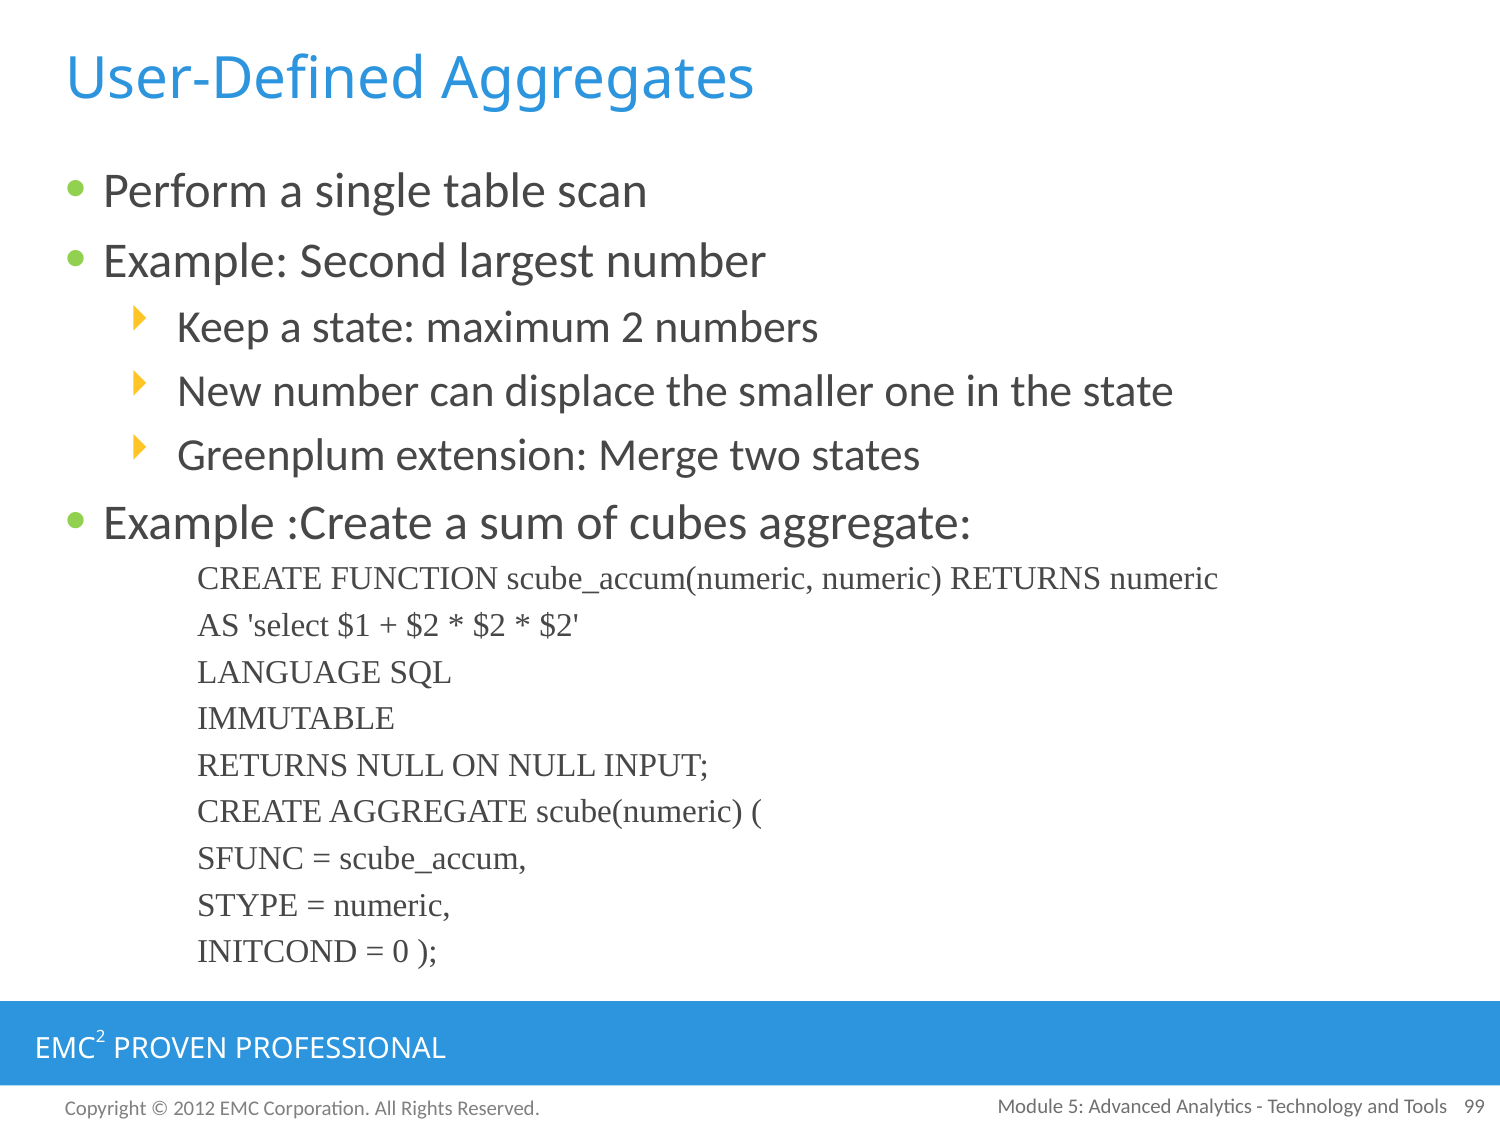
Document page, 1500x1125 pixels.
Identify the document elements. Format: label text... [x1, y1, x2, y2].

slide_number 99 [1463, 1087, 1500, 1125]
title User-Defined Aggregates [49, 12, 1438, 138]
footer Module 5: Advanced Analytics - Technology and Tools [774, 1087, 1463, 1125]
list Perform a single table scan Example: Second largest number Keep a state: maximum 2 numbers New number can displace the smaller one in the state Greenplum extension: Merge two states Example :Create a sum of cubes aggregate: CREATE FUNCTION scube_accum(numeric, numeric) RETURNS numeric AS 'select $1 + $2 * $2 * $2' LANGUAGE SQL IMMUTABLE RETURNS NULL ON NULL INPUT; CREATE AGGREGATE scube(numeric) ( SFUNC = scube_accum, STYPE = numeric, INITCOND = 0 ); [49, 149, 1438, 1001]
